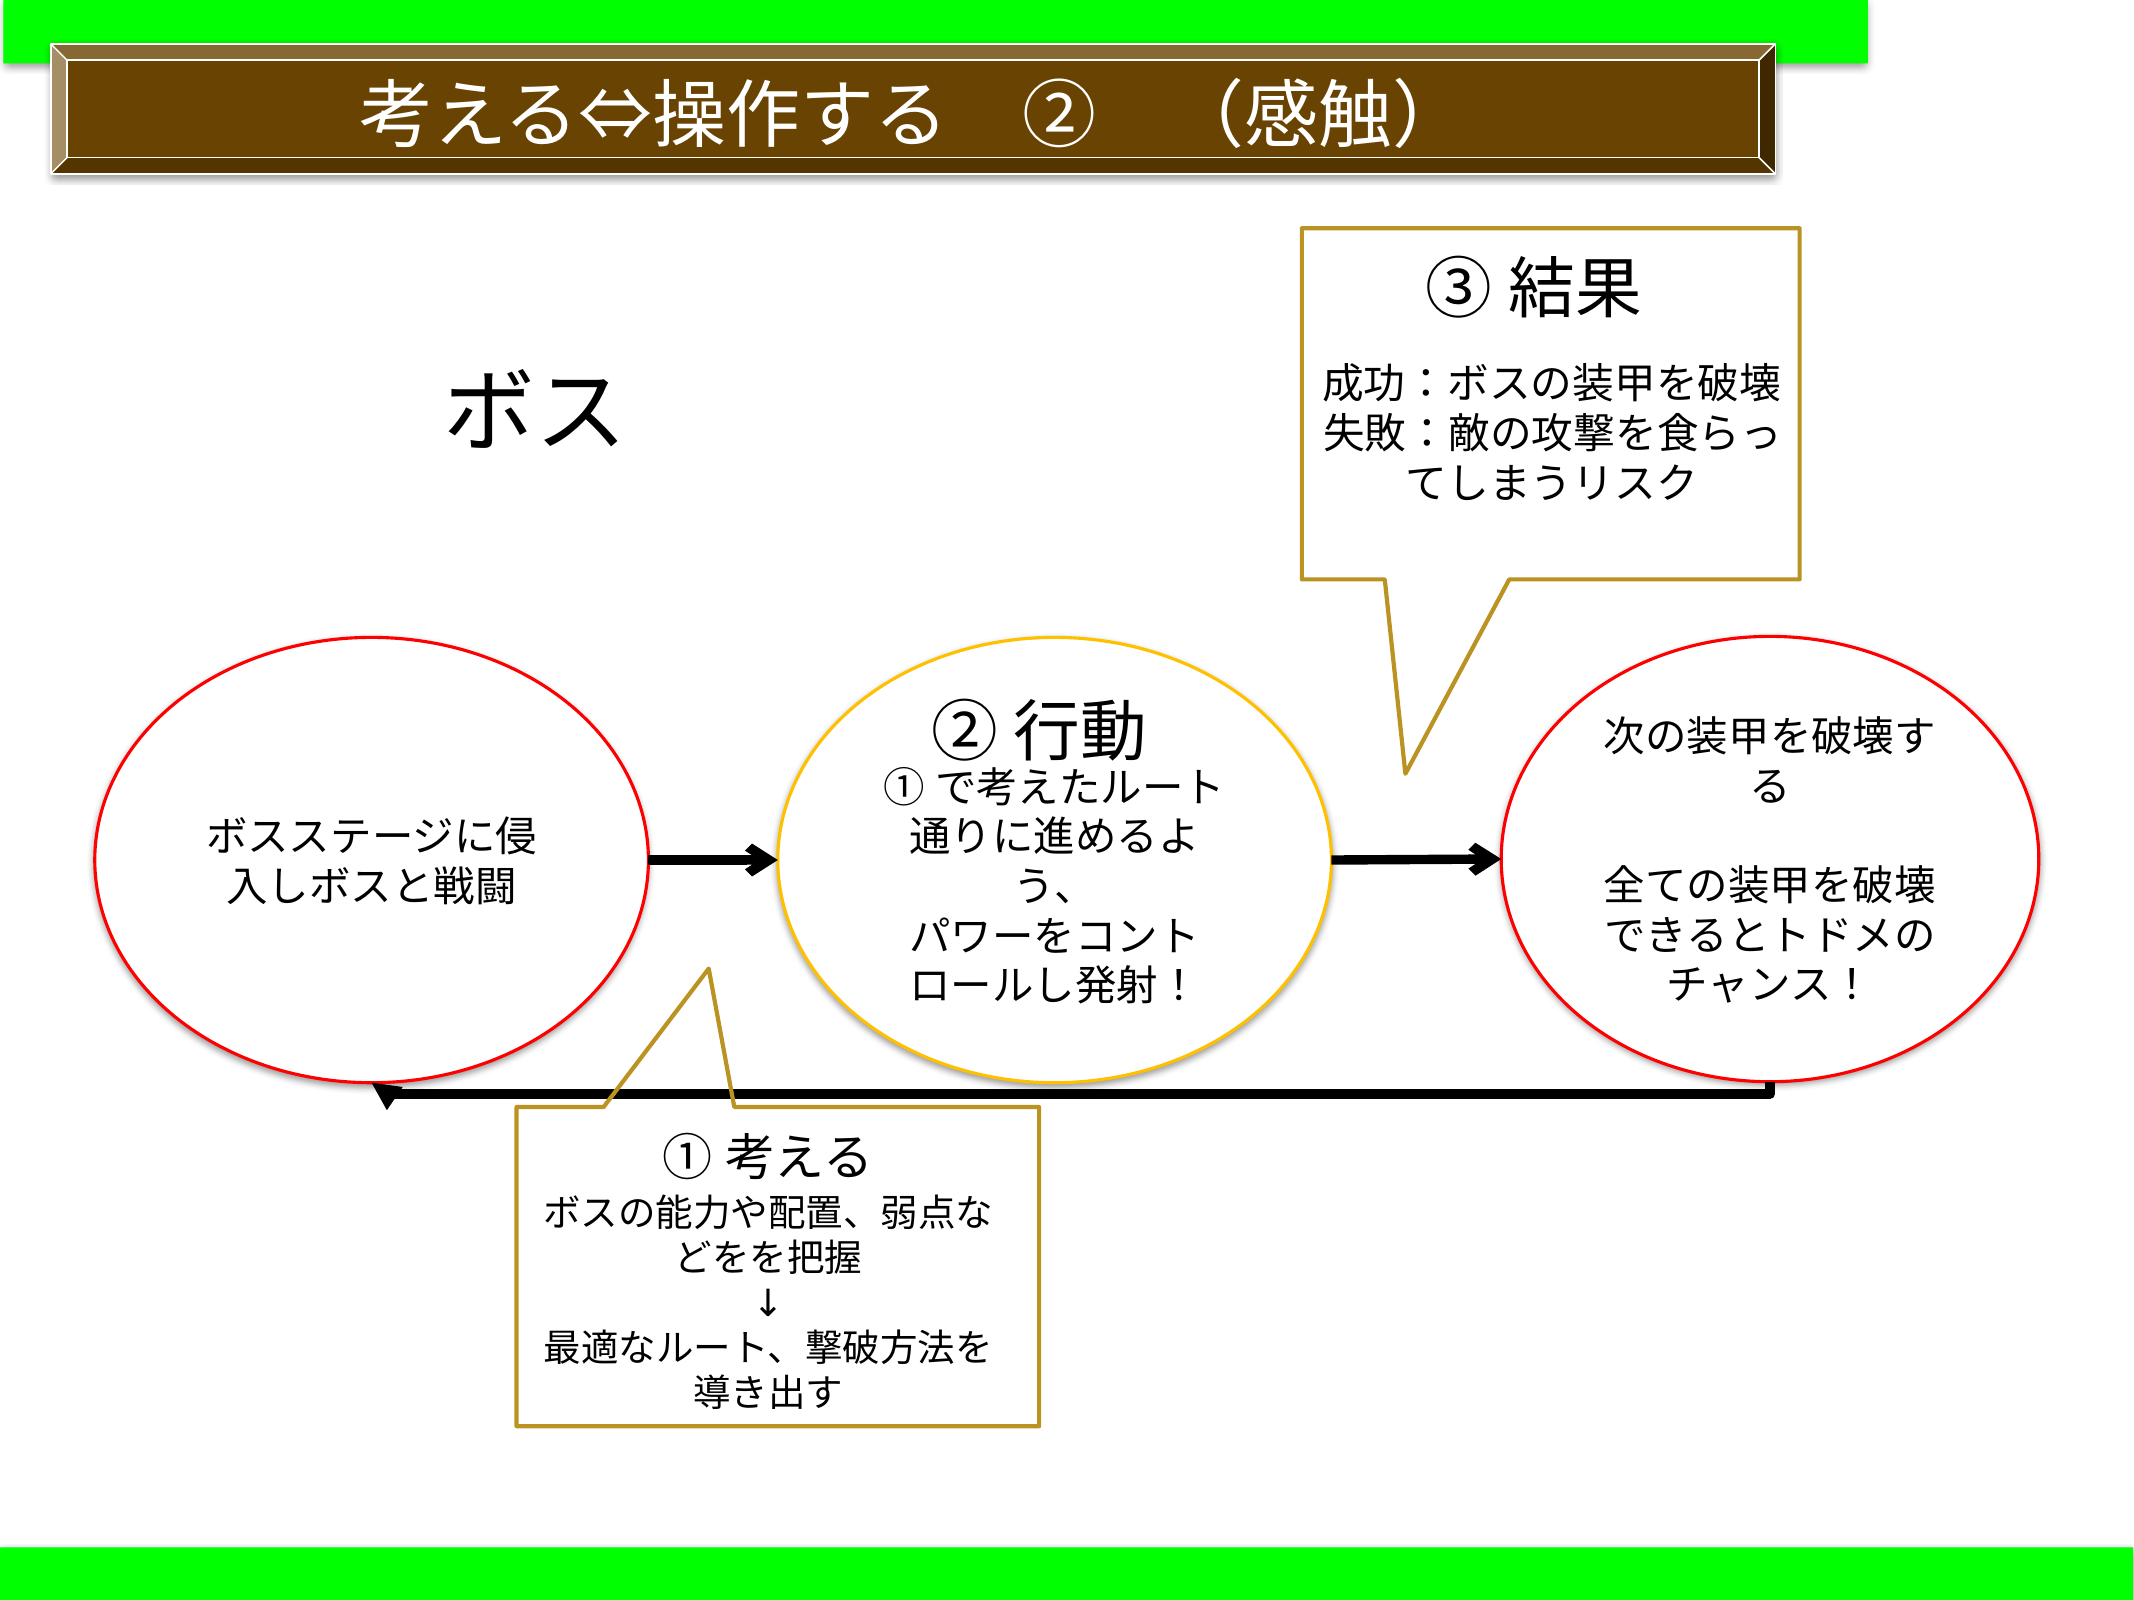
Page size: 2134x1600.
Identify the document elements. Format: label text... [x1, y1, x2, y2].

text_box 次の装甲を破壊する 全ての装甲を破壊できるとトドメのチャンス！ [1500, 635, 2040, 1083]
text_box ①で考えたルート通りに進めるよう、 パワーをコントロールし発射！ [1076, 637, 1333, 1083]
text_box ③結果 [1411, 238, 1657, 334]
text_box 成功：ボスの装甲を破壊 失敗：敵の攻撃を食らってしまうリスク [1302, 349, 1801, 564]
text_box ボス [429, 345, 643, 470]
text_box [514, 966, 1042, 1429]
text_box 考える⇔操作する ② （感触） [50, 43, 1776, 175]
text_box ①で考えたルート通りに進めるよう、 パワーをコントロールし発射！ [777, 636, 1064, 1084]
text_box ②行動 [1076, 681, 1162, 777]
text_box ボスステージに侵入しボスと戦闘 [94, 636, 650, 1084]
text_box ①考える [512, 1117, 1025, 1193]
text_box [1299, 226, 1802, 776]
text_box ②行動 [916, 681, 1064, 777]
text_box ボスの能力や配置、弱点などをを把握 ↓ 最適なルート、撃破方法を導き出す [526, 1193, 1011, 1467]
